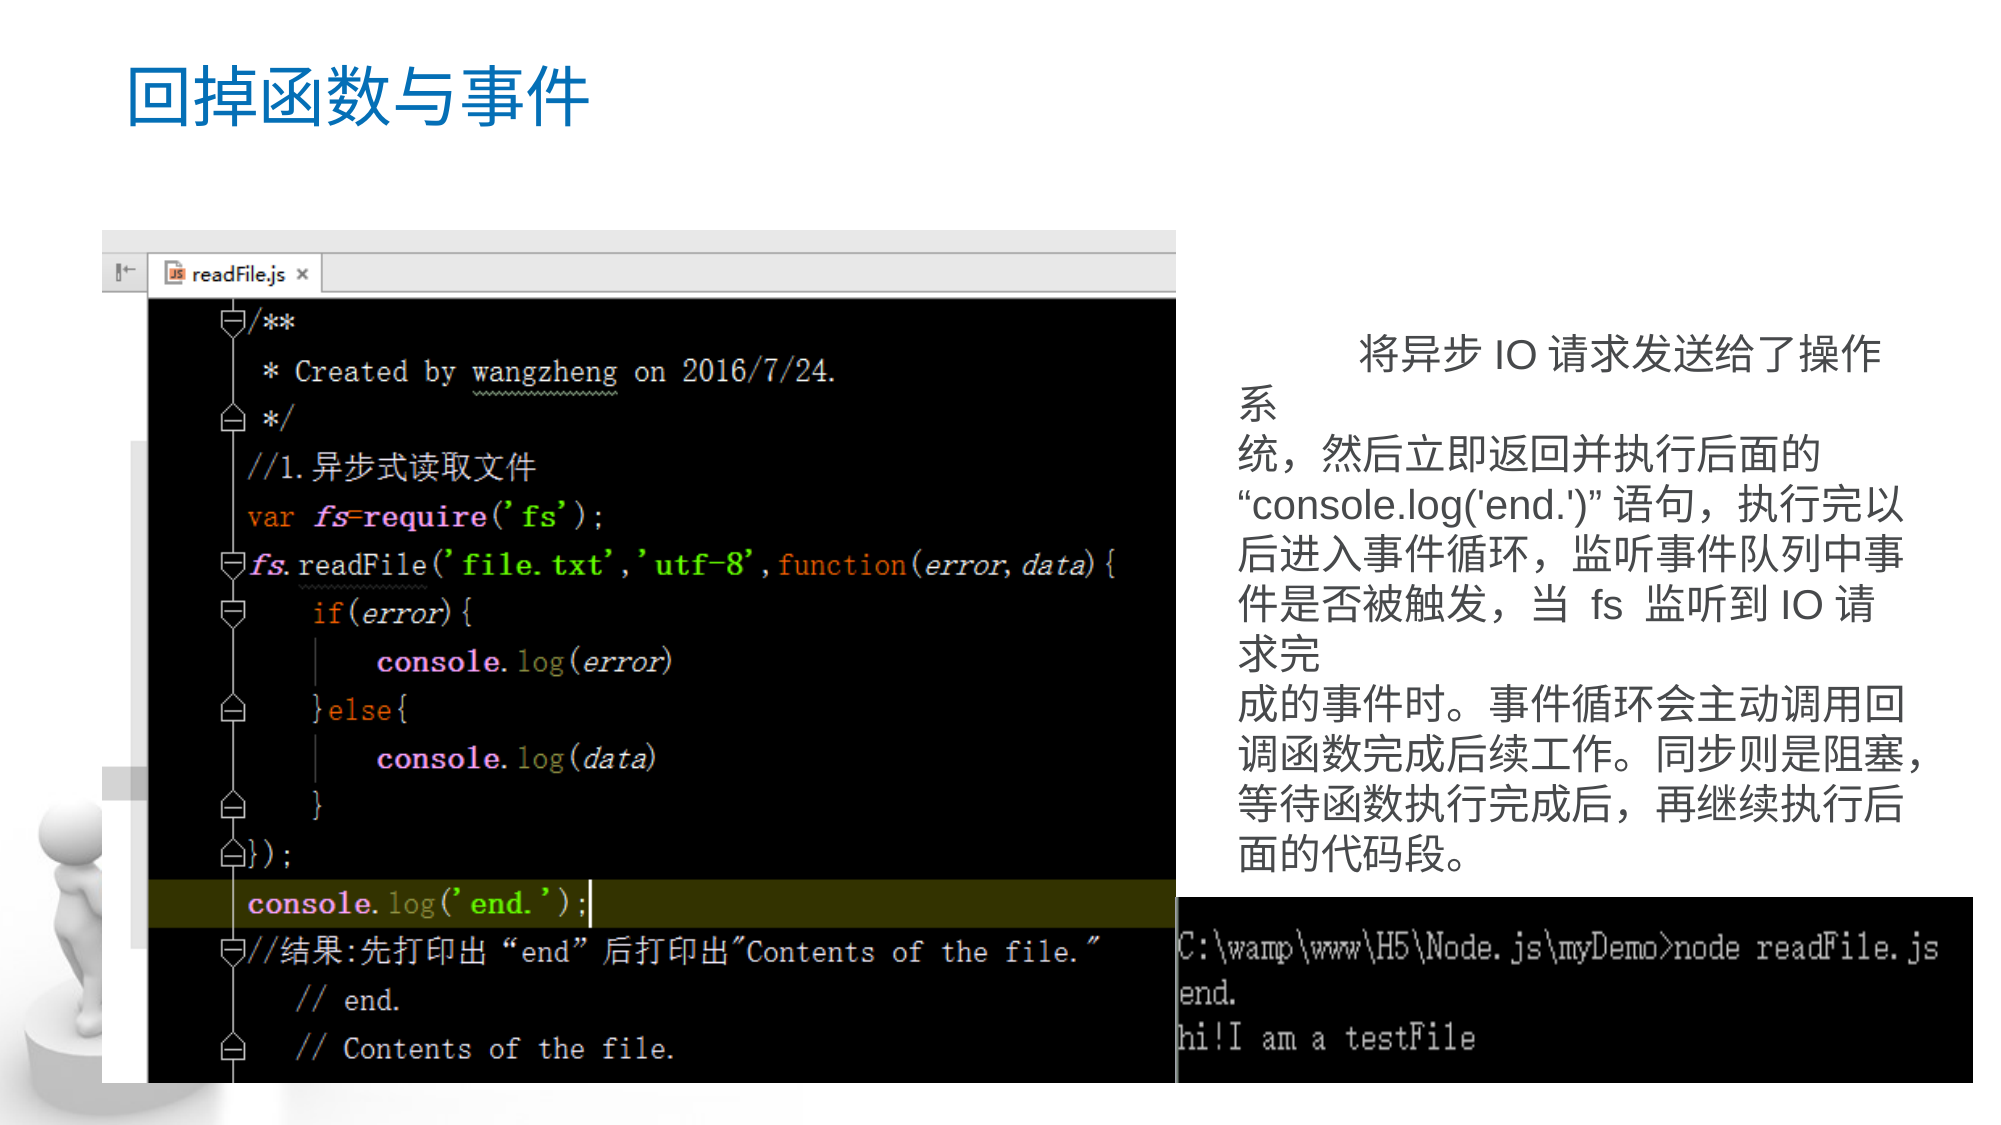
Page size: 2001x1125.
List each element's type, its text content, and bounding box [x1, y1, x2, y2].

text_box 将异步IO请求发送给了操作系 统，然后立即返回并执行后面的 “console.log('end.')”语句，执行完以后进入事件循环，监听事件队列中事 件是否被触发，当 fs 监听到IO请求完 成的事件时。事件循环会主动调用回 调函数完成后续工作。同步则是阻塞，等待函数执行完成后，再继续执行后面的代码段。 [1223, 320, 1925, 885]
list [102, 230, 1176, 1083]
title 回掉函数与事件 [110, 35, 1908, 166]
picture [0, 383, 1973, 1125]
